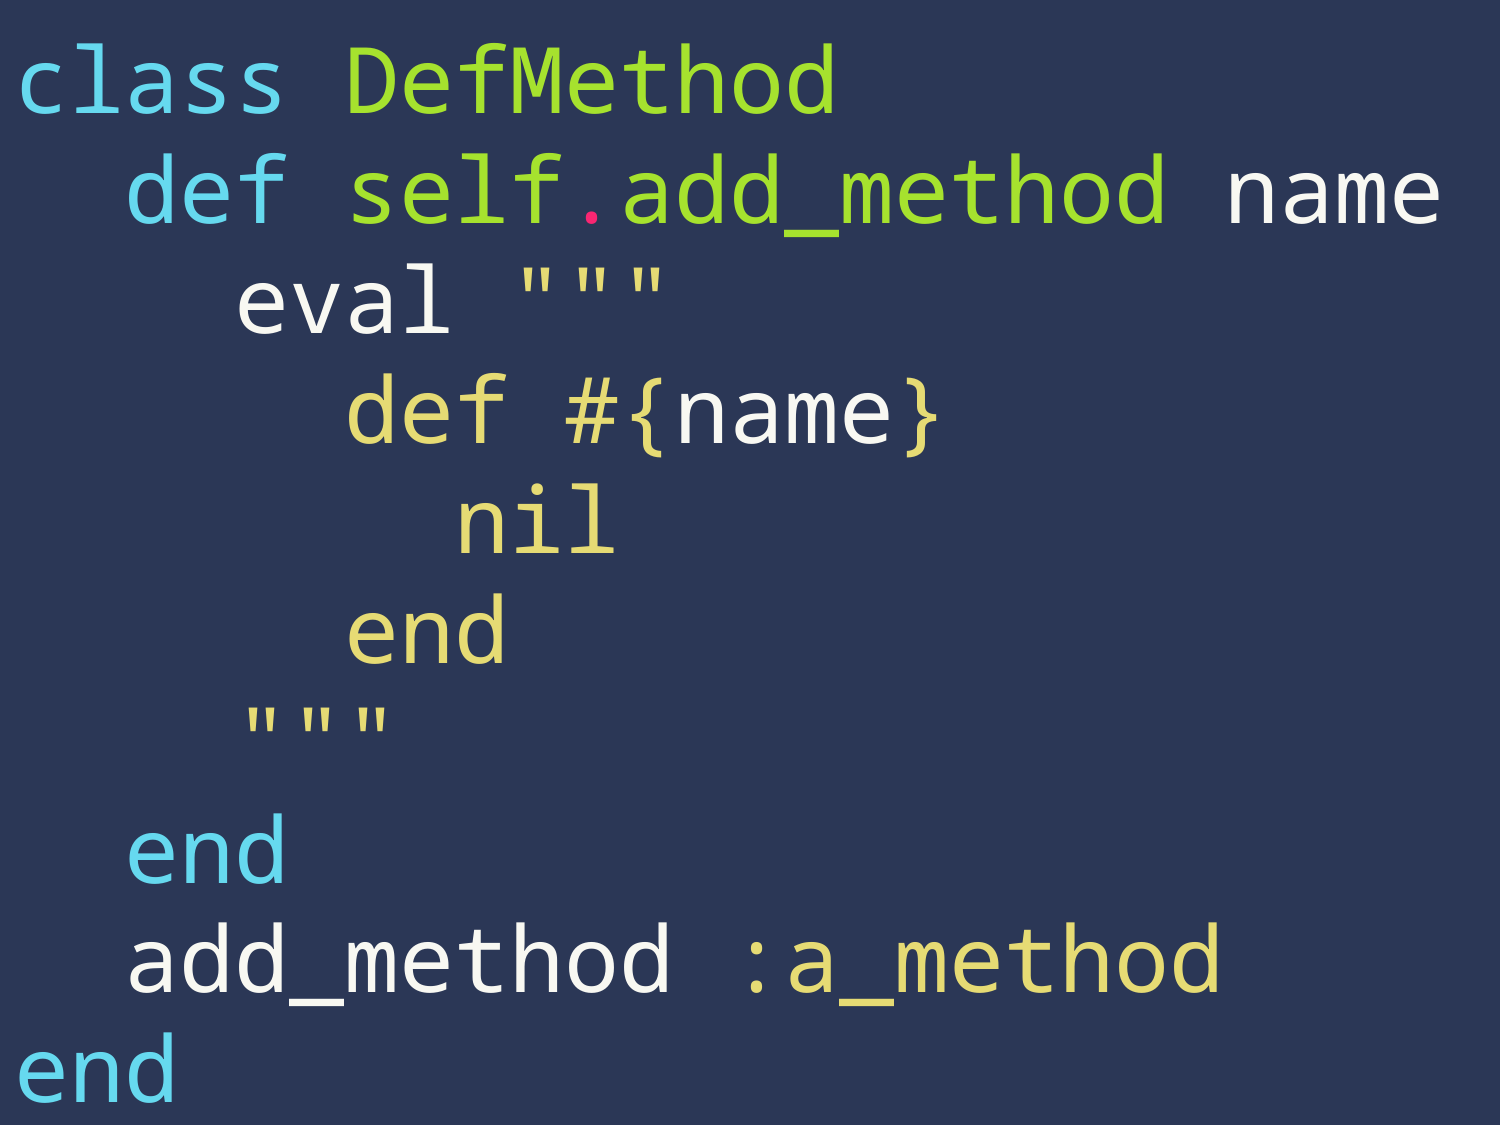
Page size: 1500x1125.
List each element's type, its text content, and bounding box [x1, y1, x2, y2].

text_box class DefMethod def self.add_method name eval """ def #{name} nil end """ end add_method :a_method end [0, 14, 1500, 1125]
